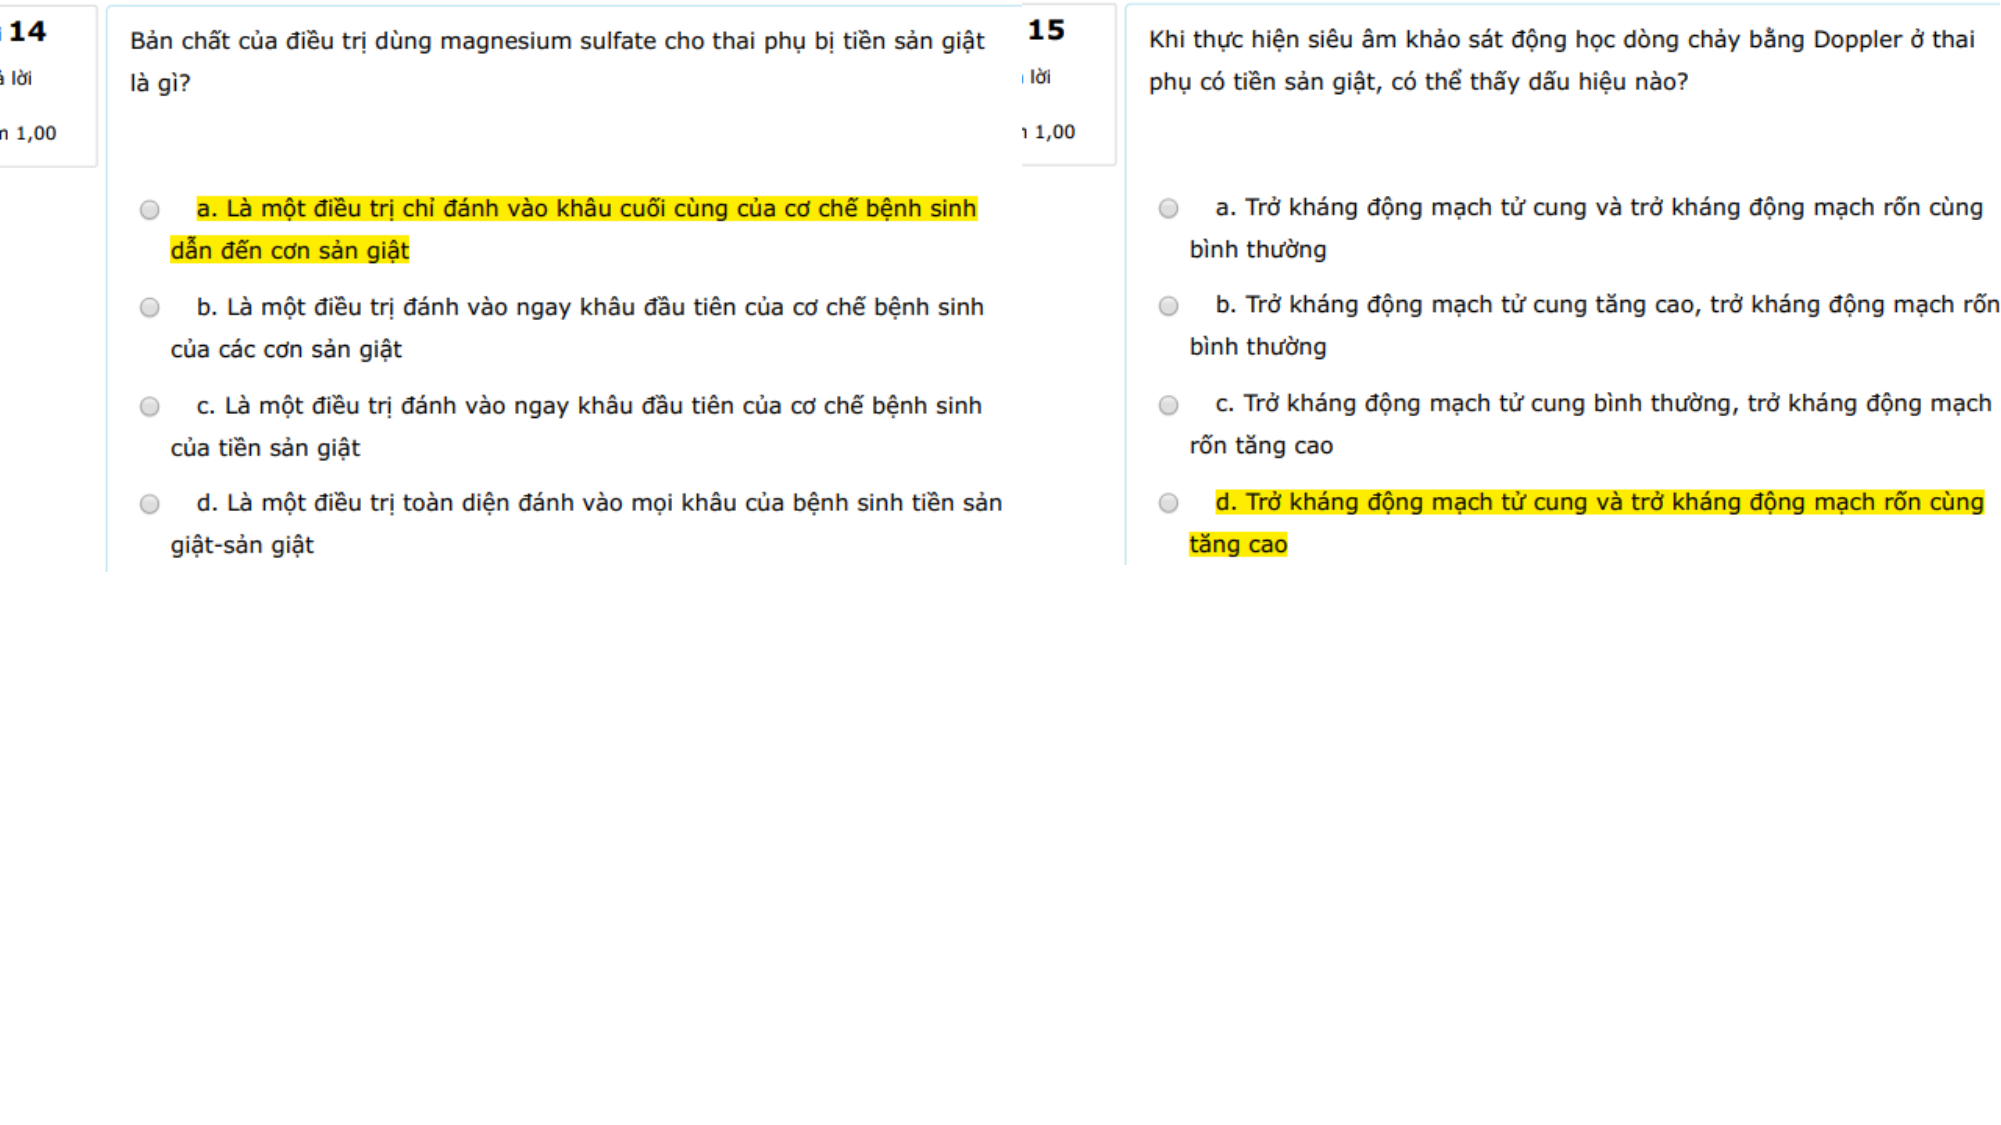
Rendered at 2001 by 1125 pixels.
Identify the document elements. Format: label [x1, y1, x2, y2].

picture [0, 0, 2000, 572]
